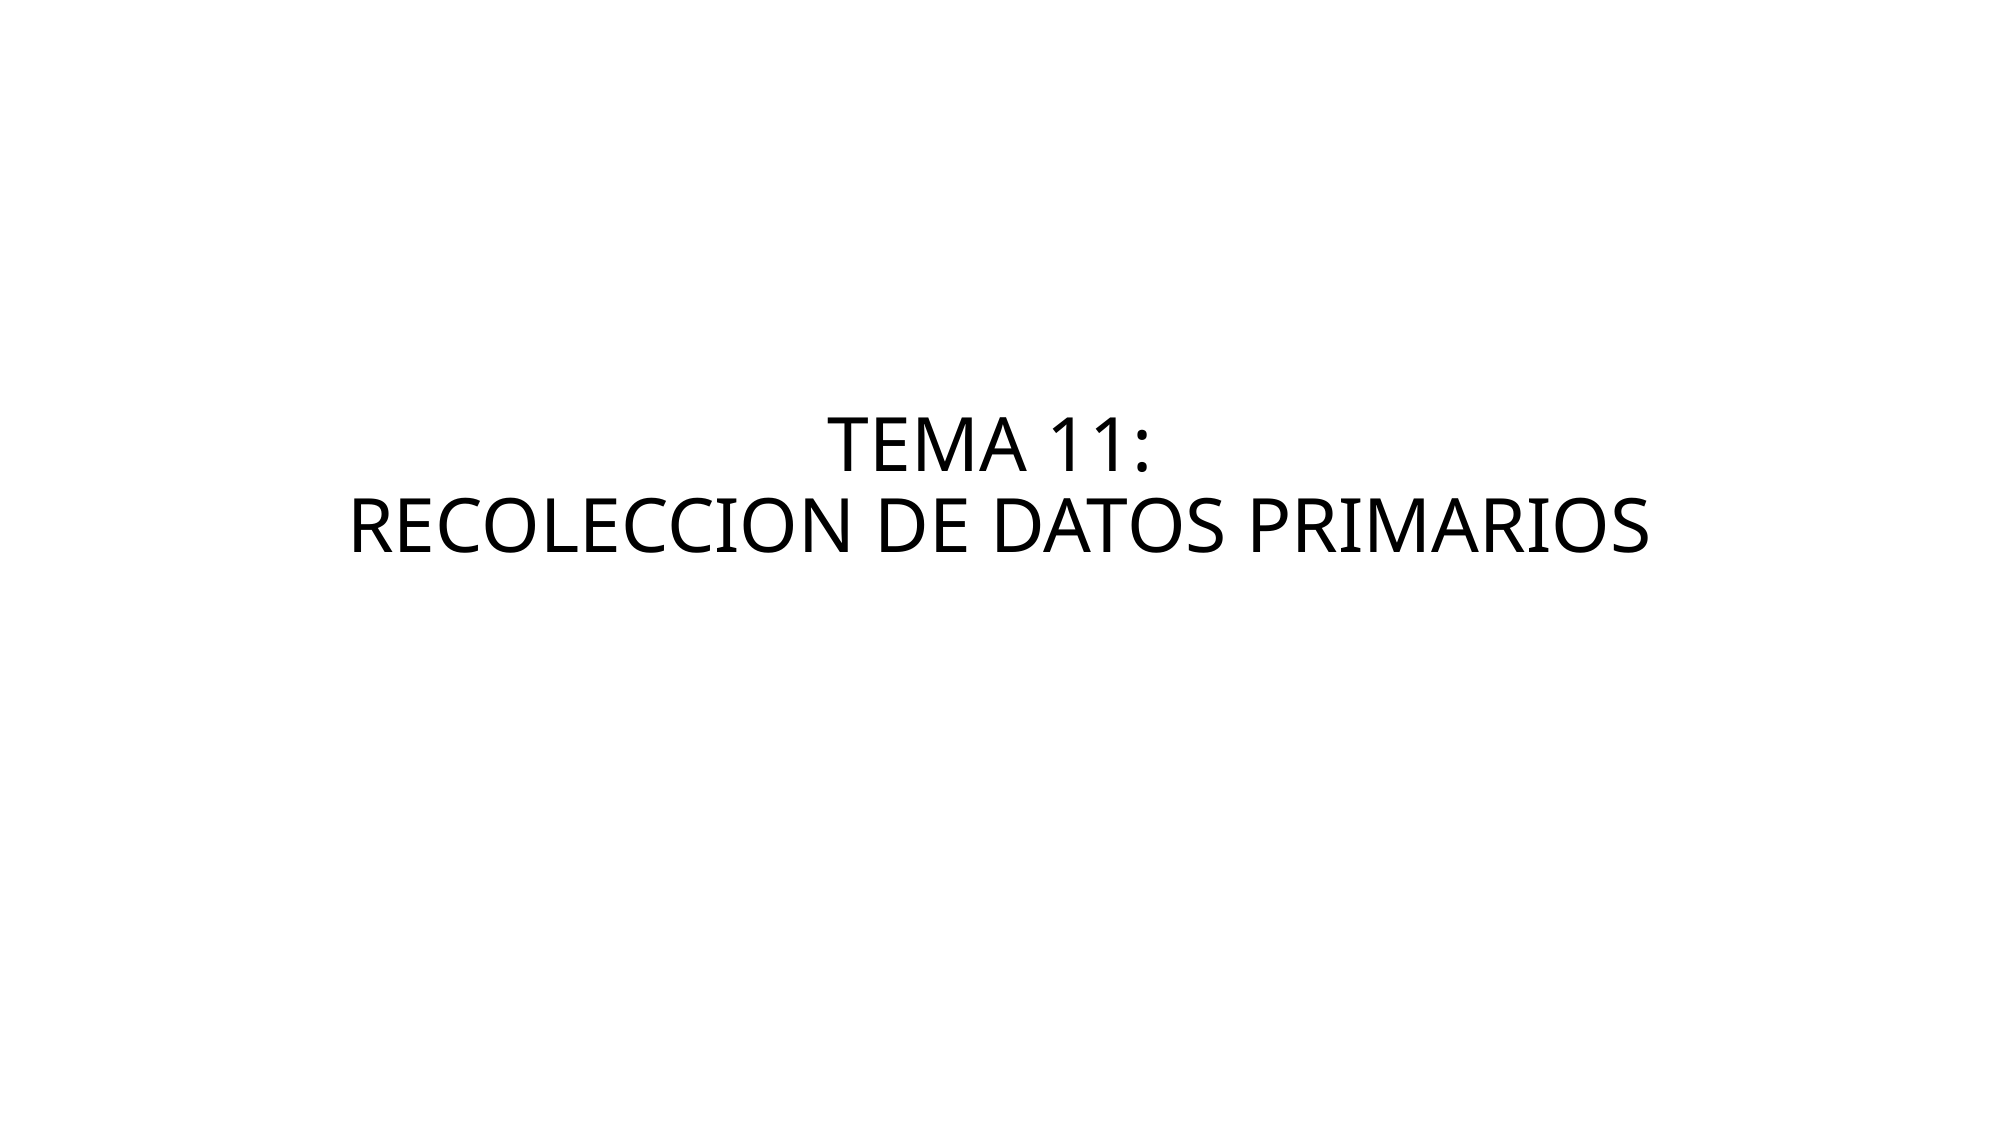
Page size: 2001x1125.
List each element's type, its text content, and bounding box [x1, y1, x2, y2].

title TEMA 11: RECOLECCION DE DATOS PRIMARIOS [249, 184, 1750, 576]
